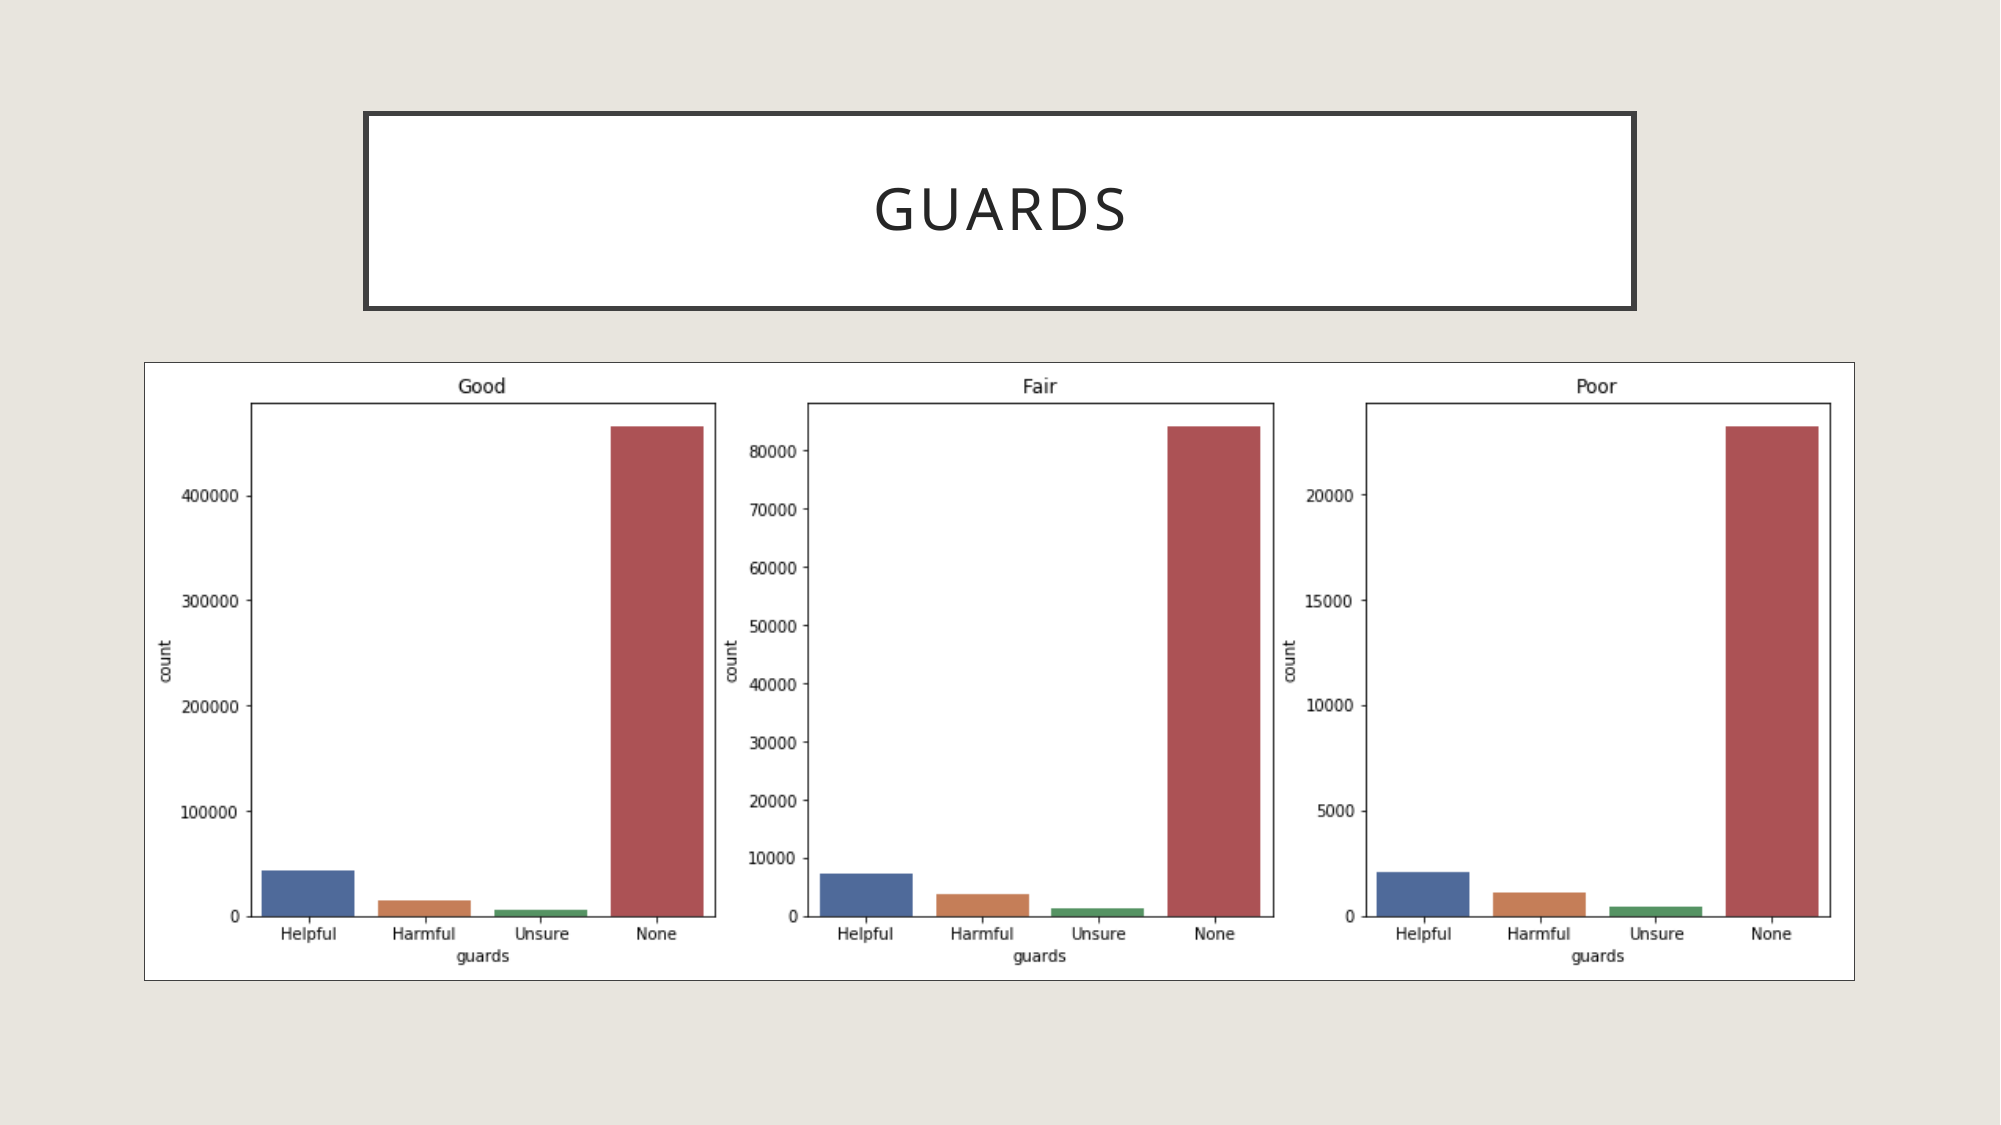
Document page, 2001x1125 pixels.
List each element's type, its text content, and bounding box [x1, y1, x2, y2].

picture [144, 362, 1855, 981]
title GuarDs [363, 111, 1637, 311]
